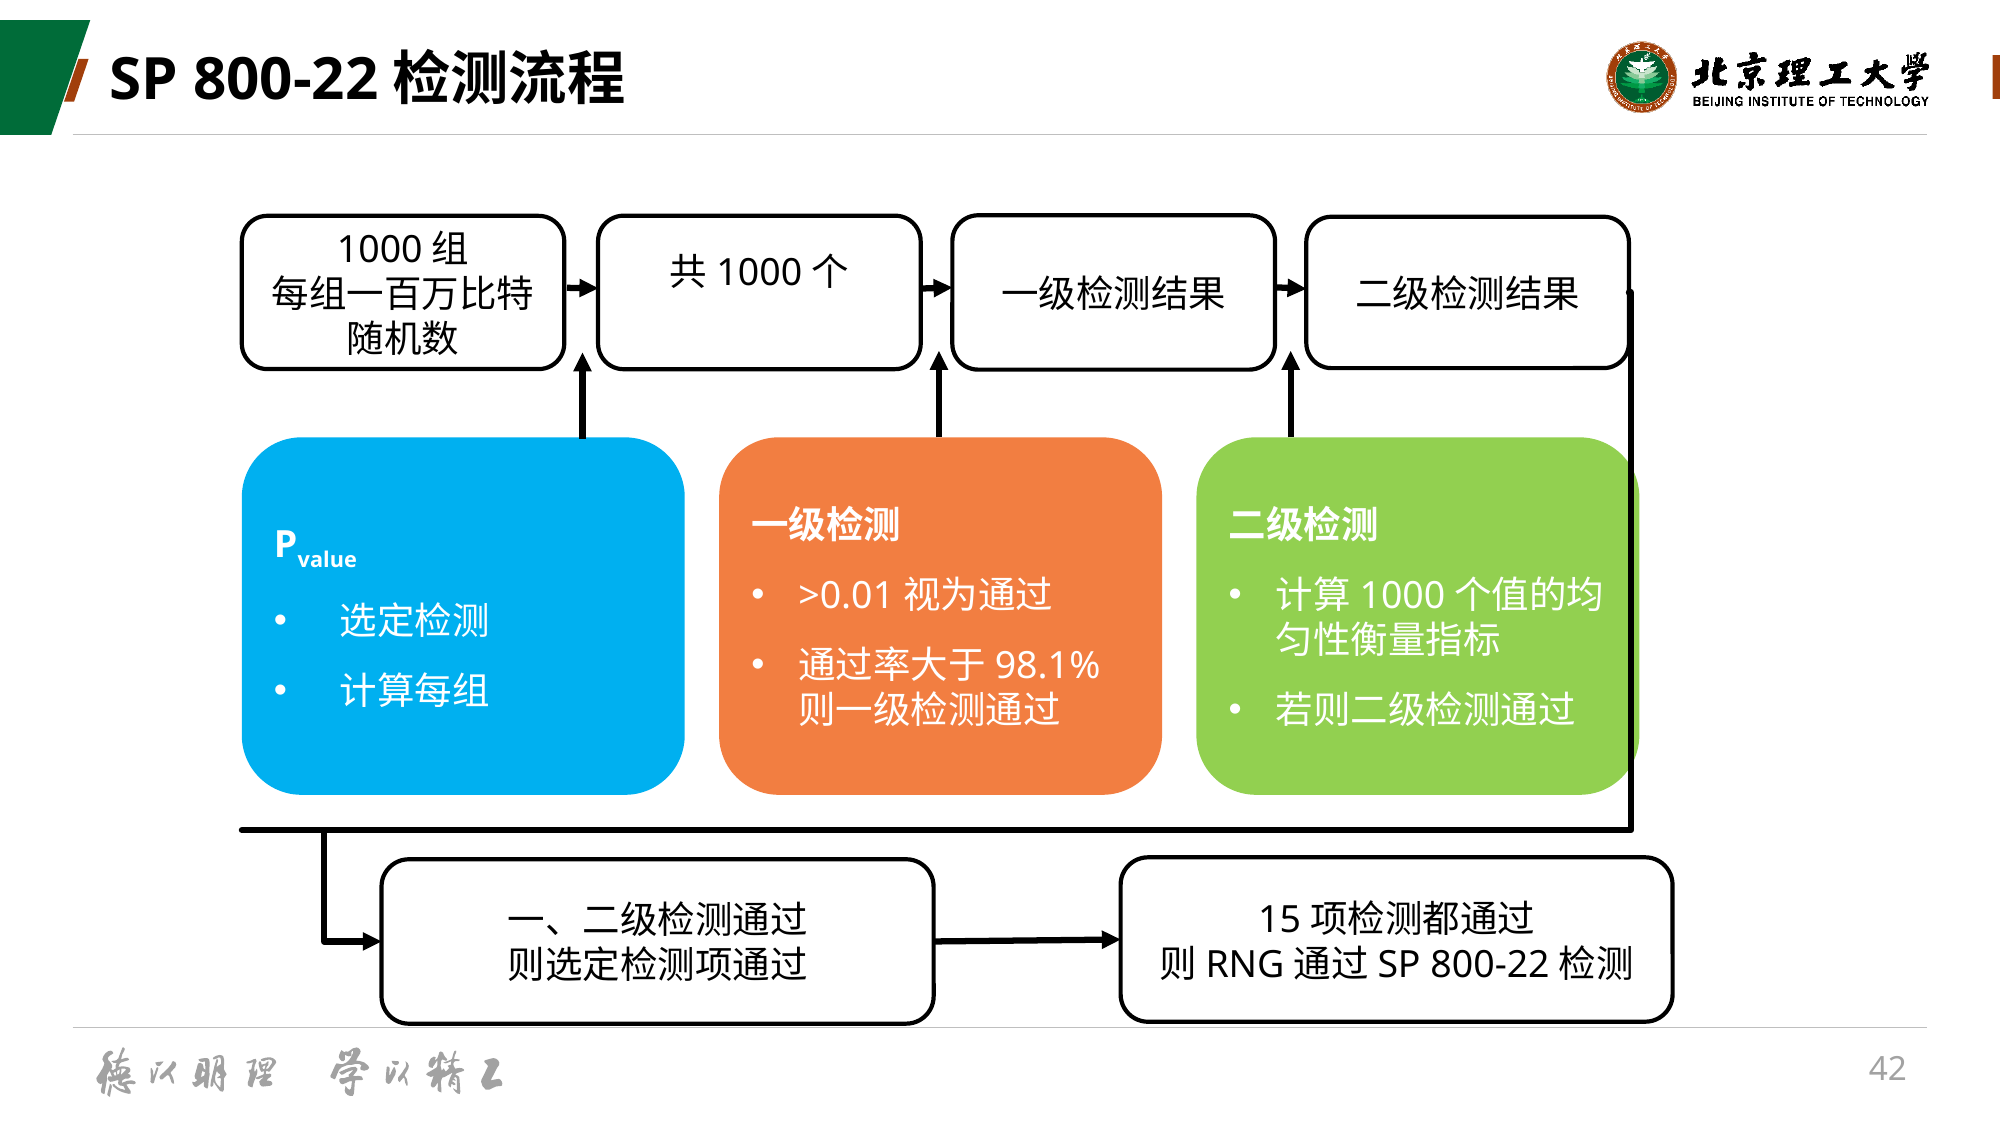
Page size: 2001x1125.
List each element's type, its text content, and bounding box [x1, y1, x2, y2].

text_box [566, 215, 921, 370]
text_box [921, 215, 1276, 292]
text_box 一、二级检测通过 则选定检测项通过 [381, 942, 933, 1024]
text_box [1275, 216, 1629, 292]
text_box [933, 857, 1673, 1022]
picture [1606, 41, 1929, 113]
text_box 1000组 每组一百万比特随机数 [241, 215, 565, 292]
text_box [1629, 350, 1640, 795]
title SP 800-22检测流程 [94, 40, 1513, 120]
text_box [241, 292, 1629, 942]
